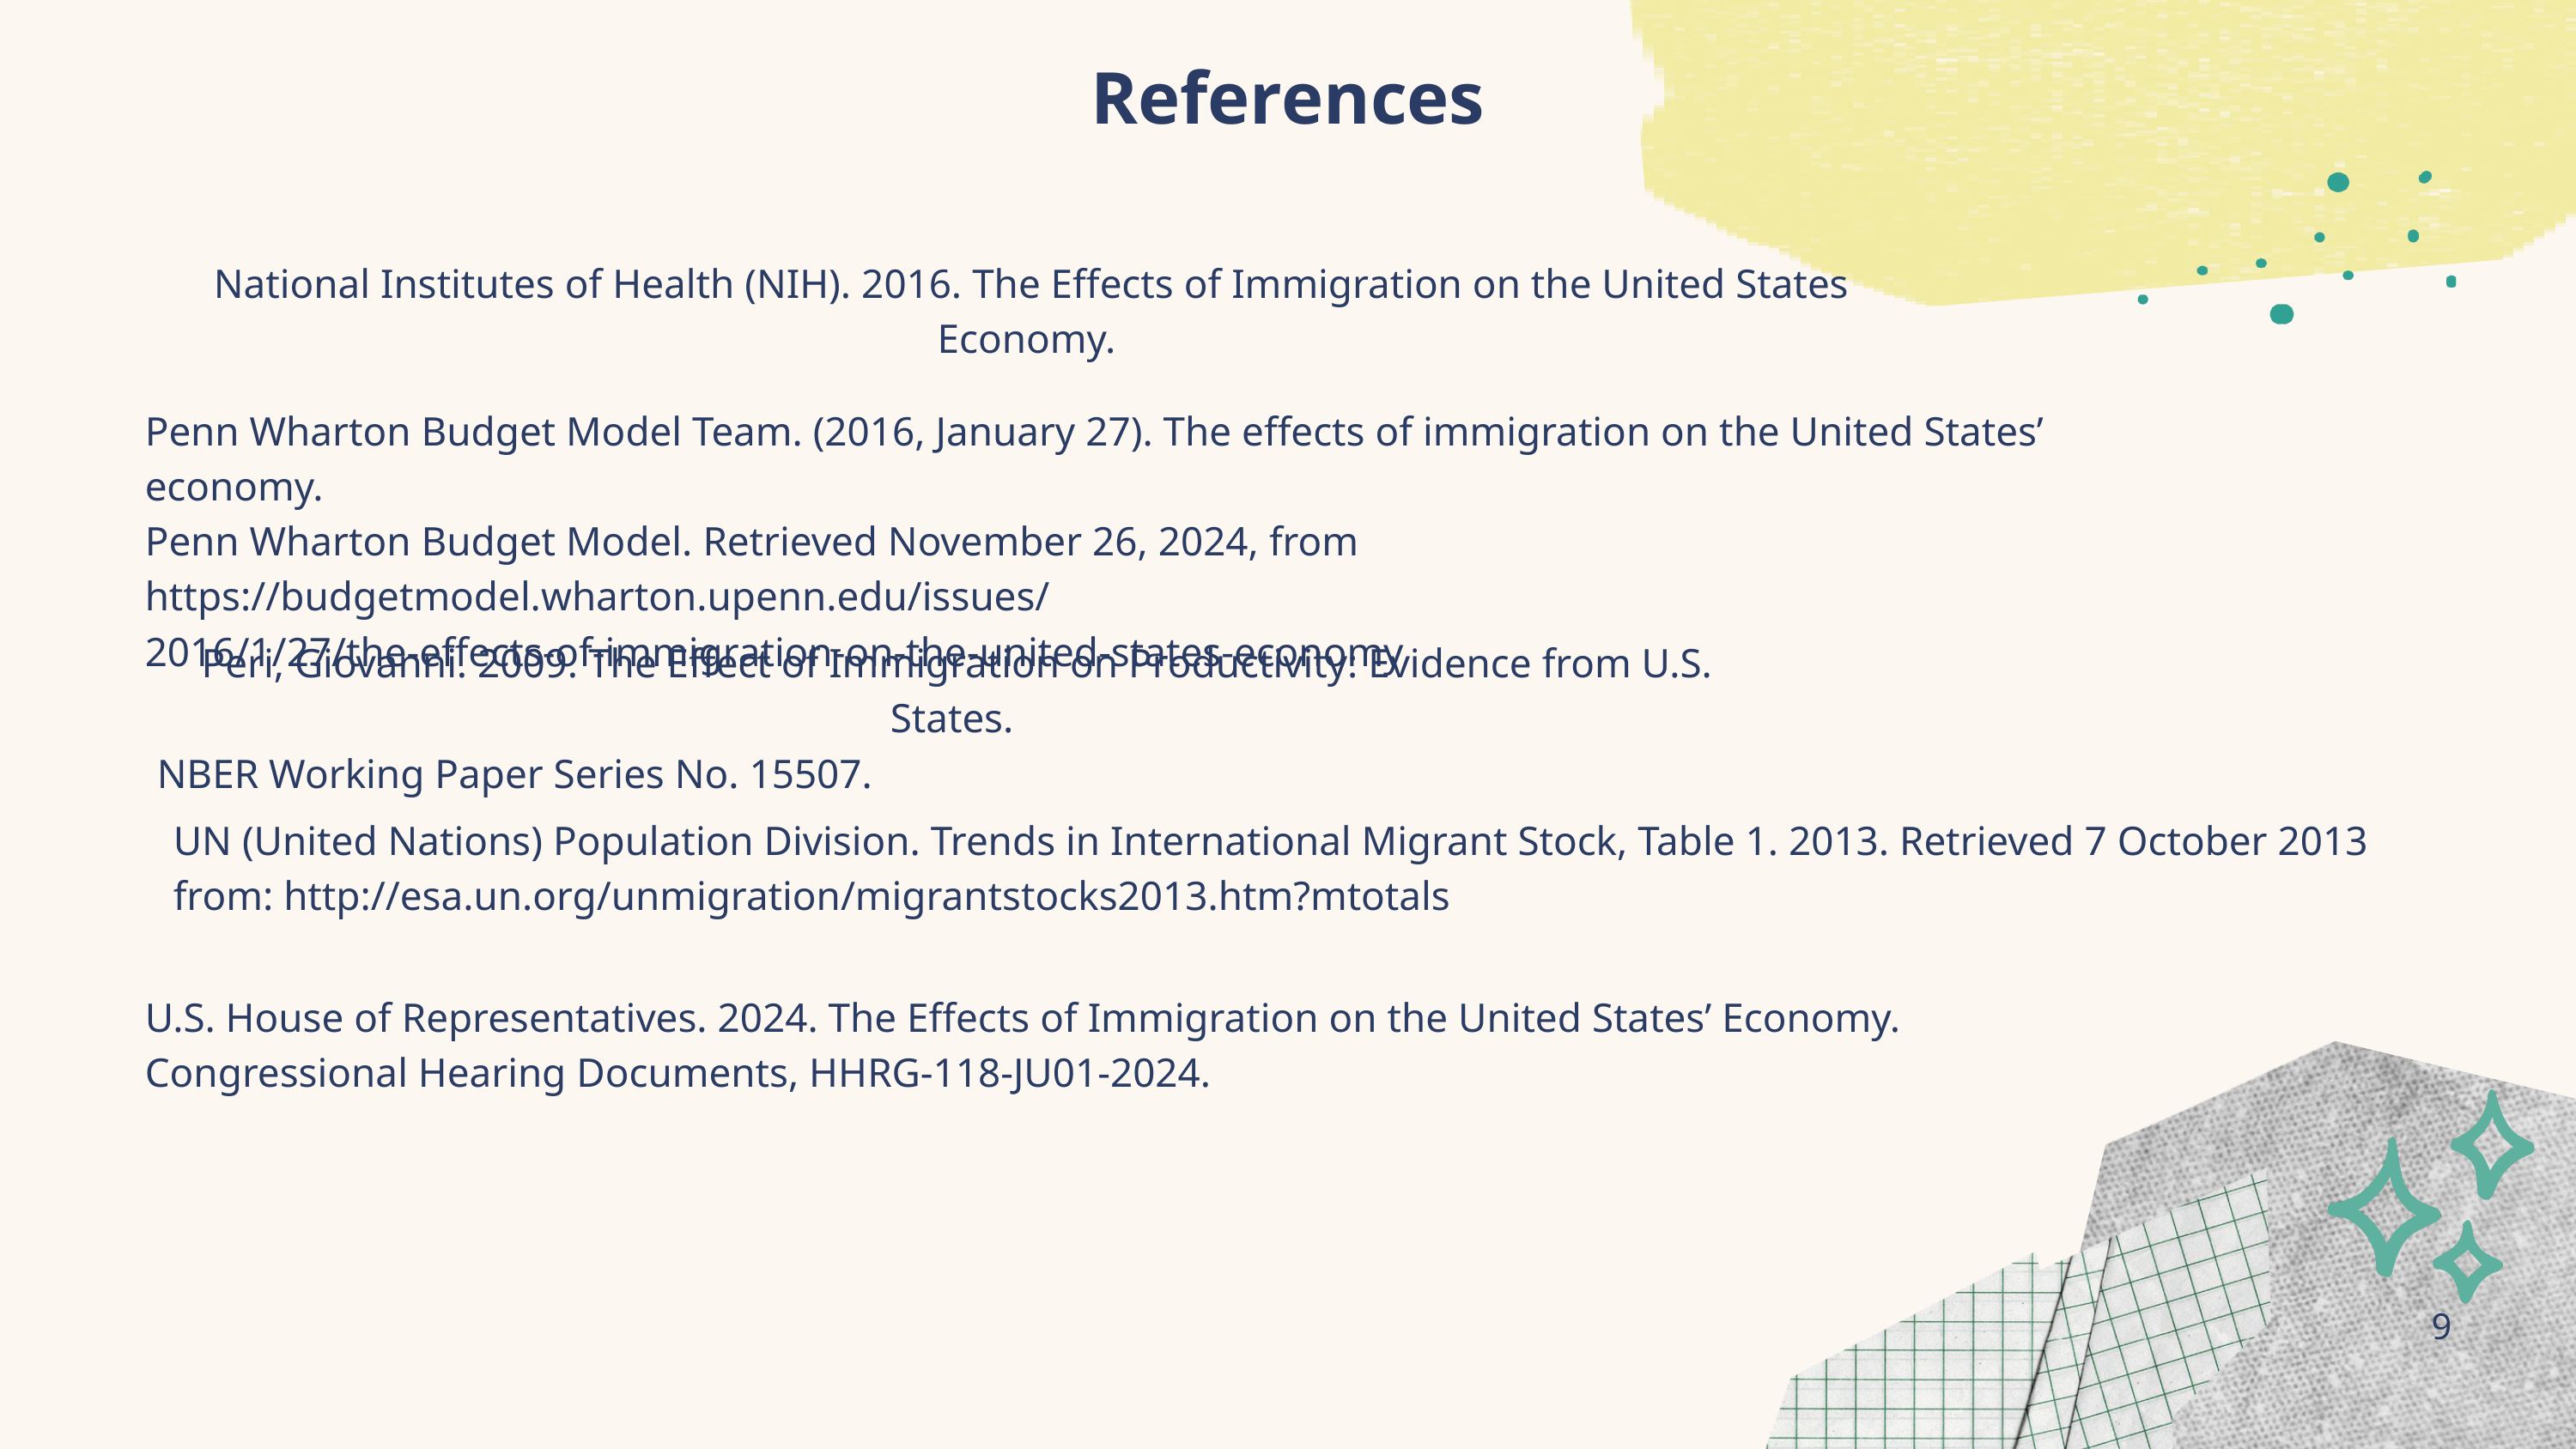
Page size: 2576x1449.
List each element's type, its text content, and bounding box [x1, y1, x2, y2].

text_box [2099, 994, 2576, 1449]
text_box [2137, 167, 2457, 324]
text_box References [1006, 39, 1570, 139]
text_box [1629, 0, 2576, 308]
text_box U.S. House of Representatives. 2024. The Effects of Immigration on the United States’ Economy. Congressional Hearing Documents, HHRG-118-JU01-2024. [144, 985, 1970, 1096]
text_box [2327, 1089, 2535, 1304]
text_box [1716, 1167, 2271, 1449]
text_box UN (United Nations) Population Division. Trends in International Migrant Stock, Table 1. 2013. Retrieved 7 October 2013 from: http://esa.un.org/unmigration/migrantstocks2013.htm?mtotals [173, 808, 2453, 919]
text_box National Institutes of Health (NIH). 2016. The Effects of Immigration on the United States Economy. [144, 251, 1919, 361]
text_box Penn Wharton Budget Model Team. (2016, January 27). The effects of immigration on the United States’ economy. Penn Wharton Budget Model. Retrieved November 26, 2024, from https://budgetmodel.wharton.upenn.edu/issues/ 2016/1/27/the-effects-of-immigration-on-the-united-states-economy [144, 398, 2185, 675]
text_box 9 [2431, 1296, 2452, 1348]
text_box Peri, Giovanni. 2009. The Effect of Immigration on Productivity: Evidence from U.S. States. NBER Working Paper Series No. 15507. [156, 675, 1758, 797]
